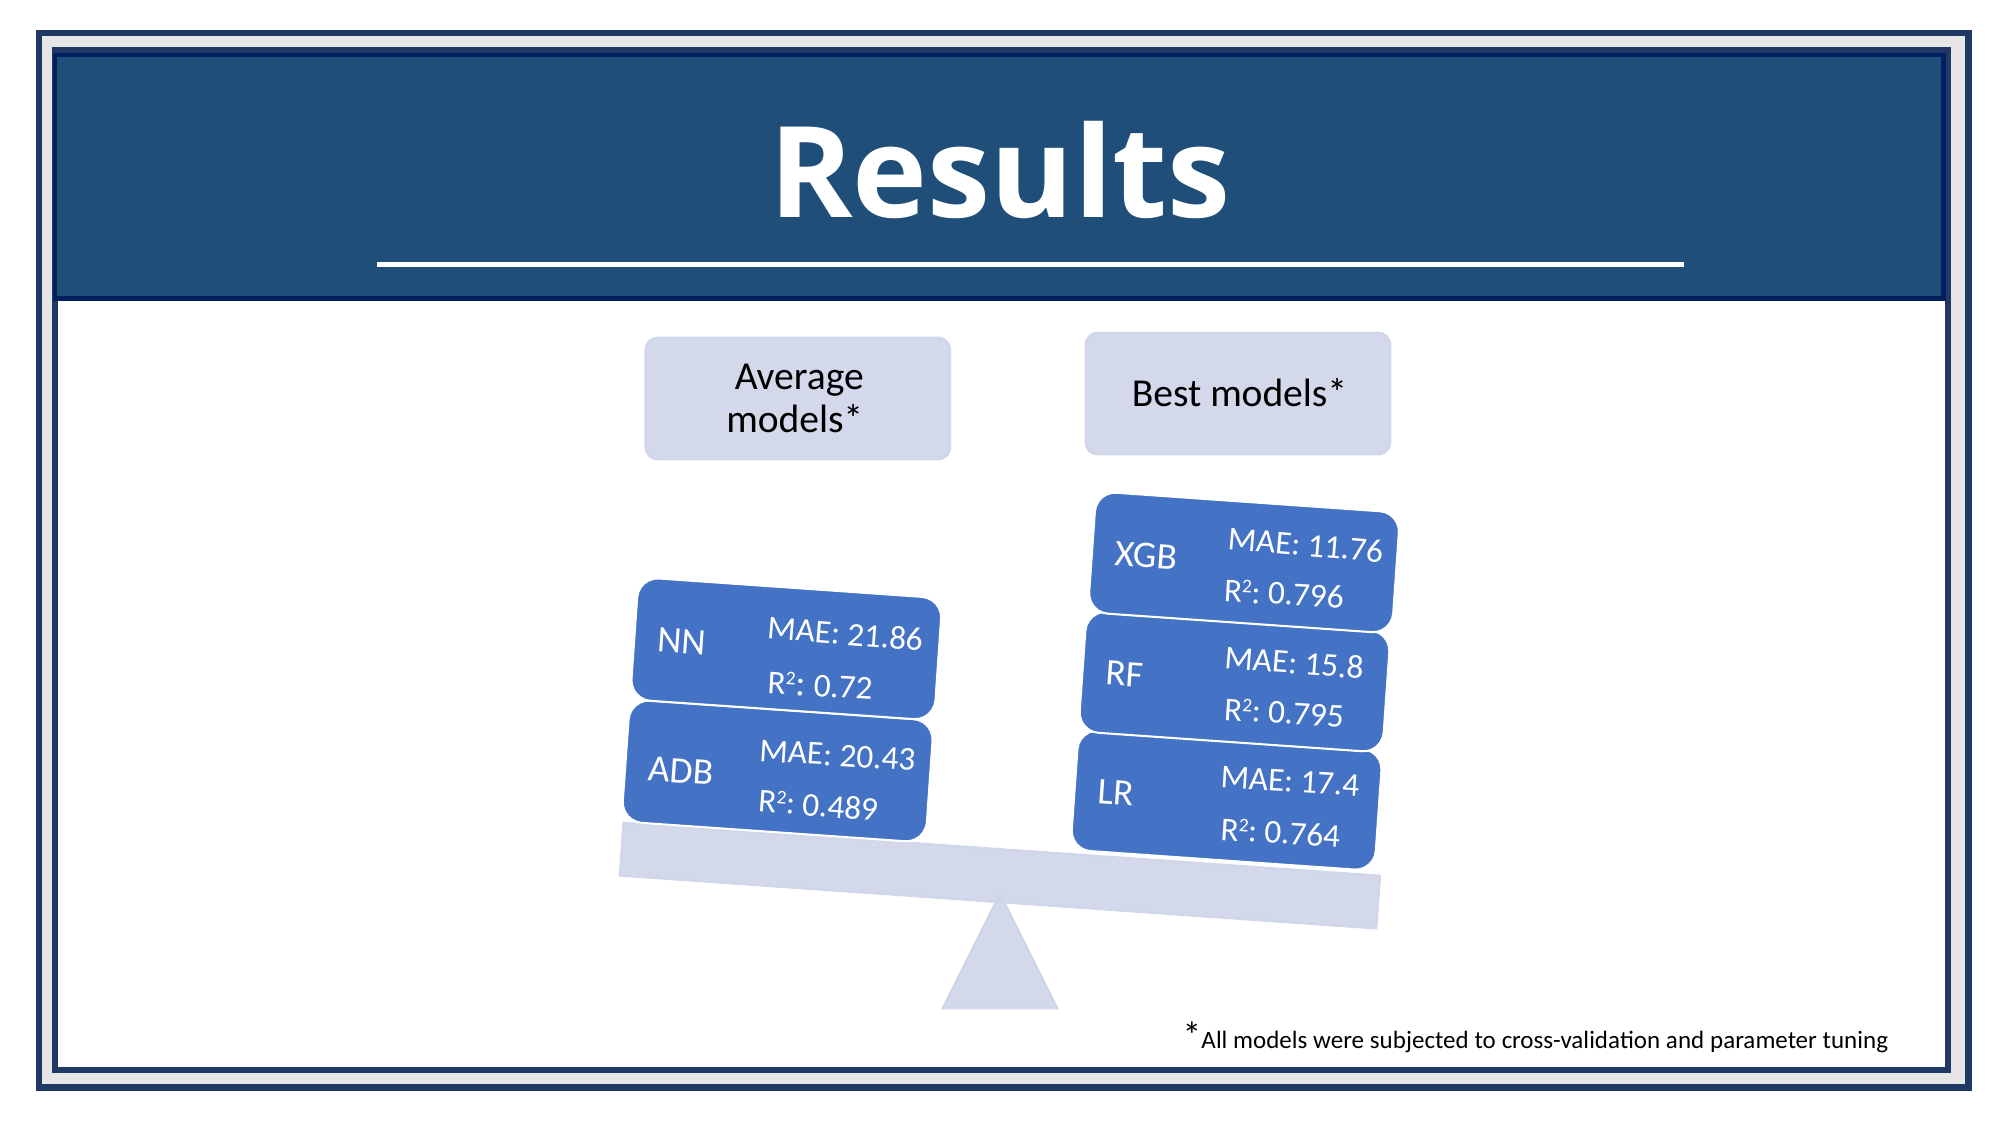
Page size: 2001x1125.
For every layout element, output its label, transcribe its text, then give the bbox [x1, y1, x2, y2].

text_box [333, 310, 1667, 1007]
text_box [54, 54, 1944, 299]
text_box Results [86, 99, 1914, 252]
text_box *All models were subjected to cross-validation and parameter tuning [1167, 1004, 1944, 1064]
